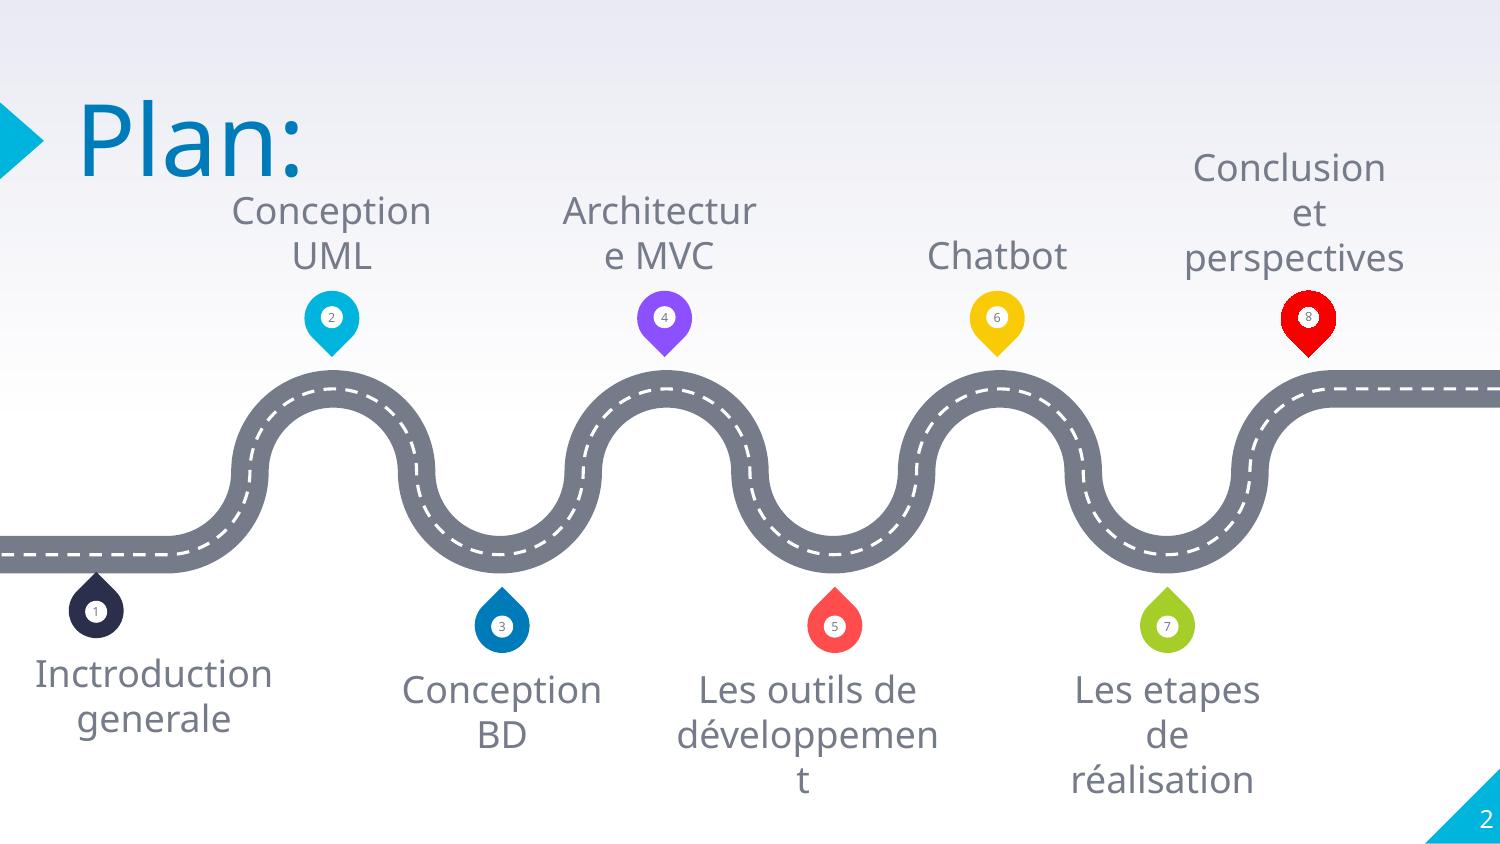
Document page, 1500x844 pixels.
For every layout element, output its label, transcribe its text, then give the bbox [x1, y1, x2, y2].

text_box Inctroduction generale [15, 649, 293, 737]
text_box [0, 388, 1500, 555]
text_box Conception BD [396, 666, 608, 755]
text_box Les outils de développement [675, 666, 941, 755]
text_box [292, 279, 371, 358]
text_box Chatbot [891, 189, 1103, 278]
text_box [1269, 279, 1348, 358]
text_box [795, 586, 874, 665]
text_box Les etapes de réalisation [1062, 666, 1273, 755]
text_box Conception UML [226, 189, 438, 278]
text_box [625, 279, 704, 358]
slide_number 2 [1418, 760, 1494, 838]
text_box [1128, 586, 1207, 665]
text_box Architecture MVC [553, 189, 765, 278]
title Plan: [75, 99, 1001, 277]
text_box Conclusion et perspectives [1156, 191, 1433, 280]
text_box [958, 279, 1037, 358]
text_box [57, 571, 136, 650]
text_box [463, 586, 542, 665]
